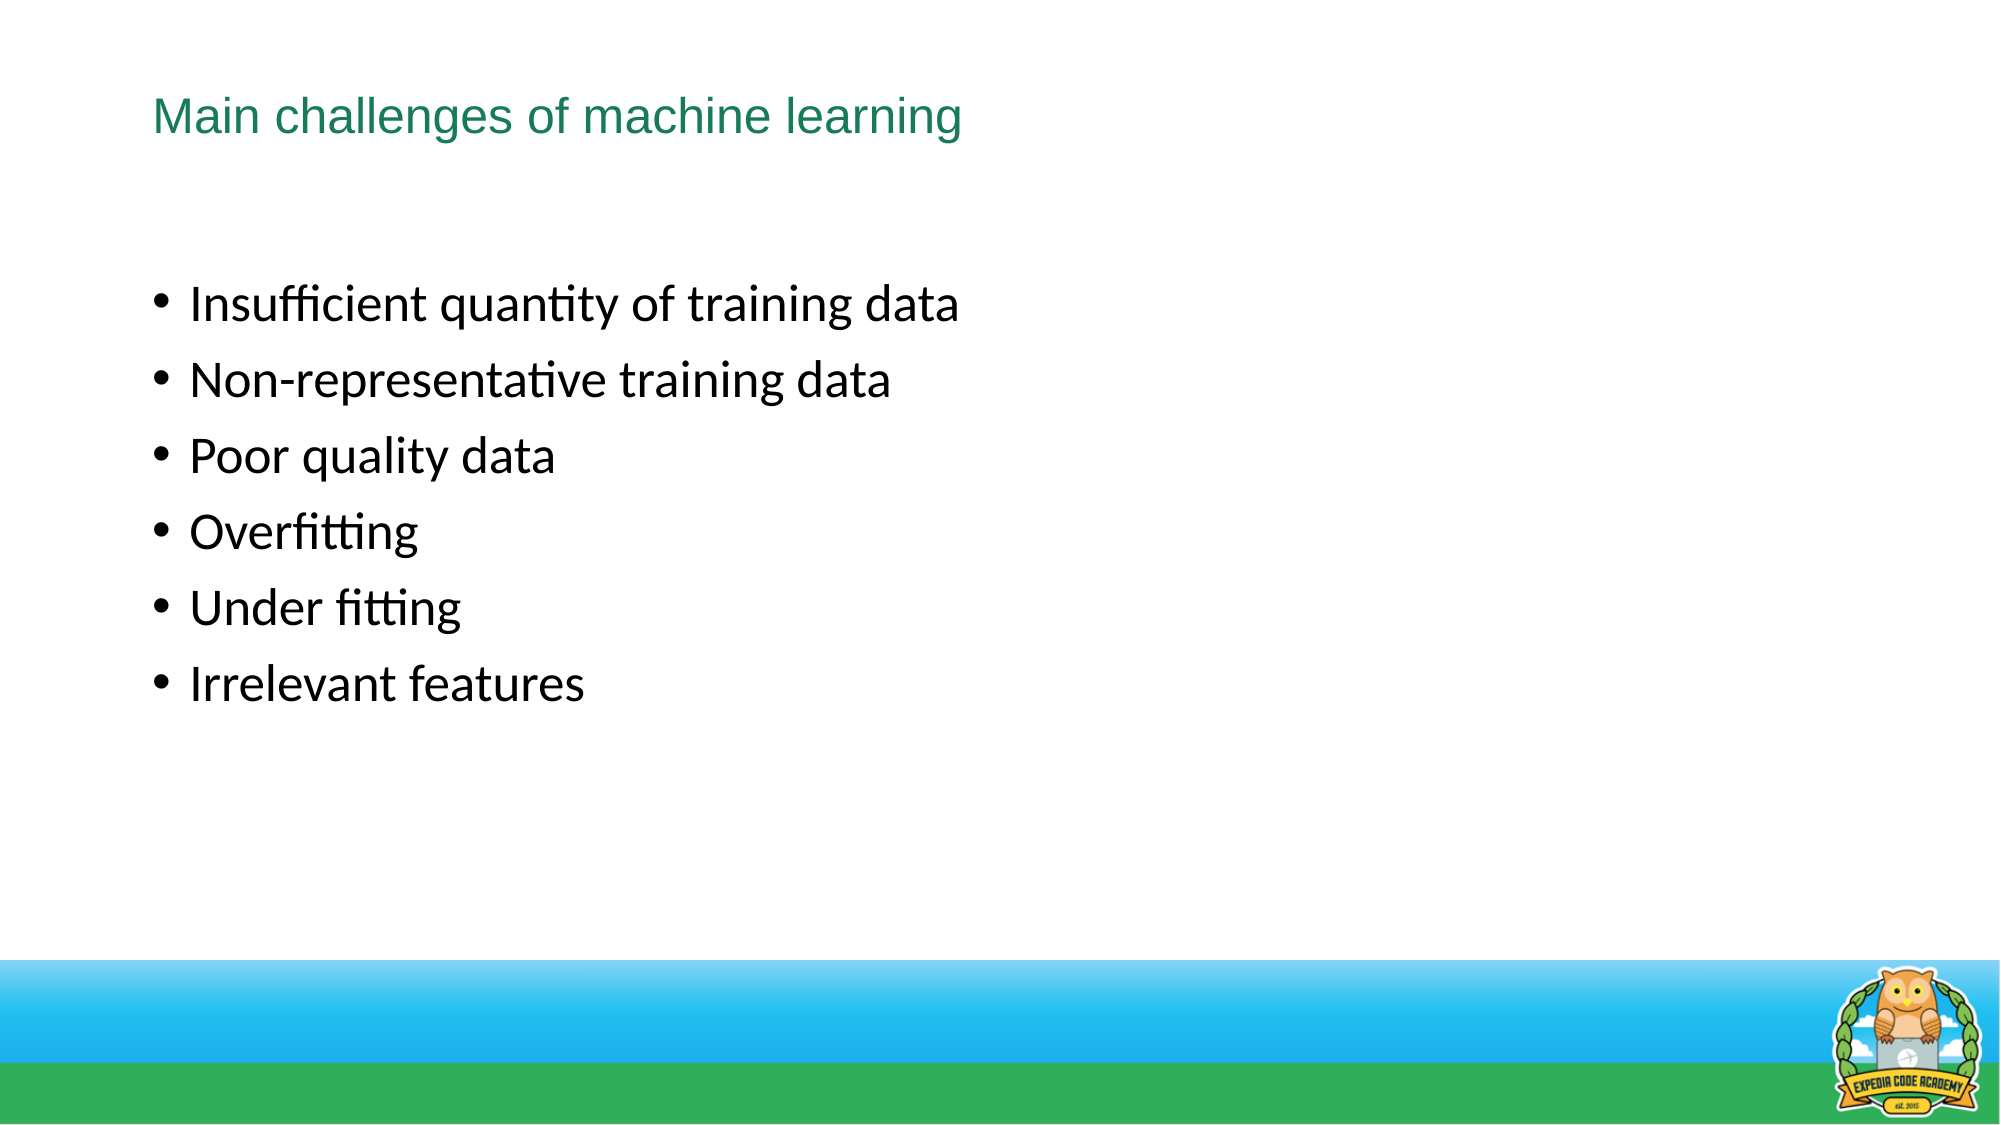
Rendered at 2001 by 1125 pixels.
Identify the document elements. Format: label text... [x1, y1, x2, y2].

list Insufficient quantity of training data Non-representative training data Poor quality data Overfitting Under fitting Irrelevant features [137, 267, 1748, 721]
title Main challenges of machine learning [137, 59, 1778, 176]
picture [0, 960, 2000, 1125]
